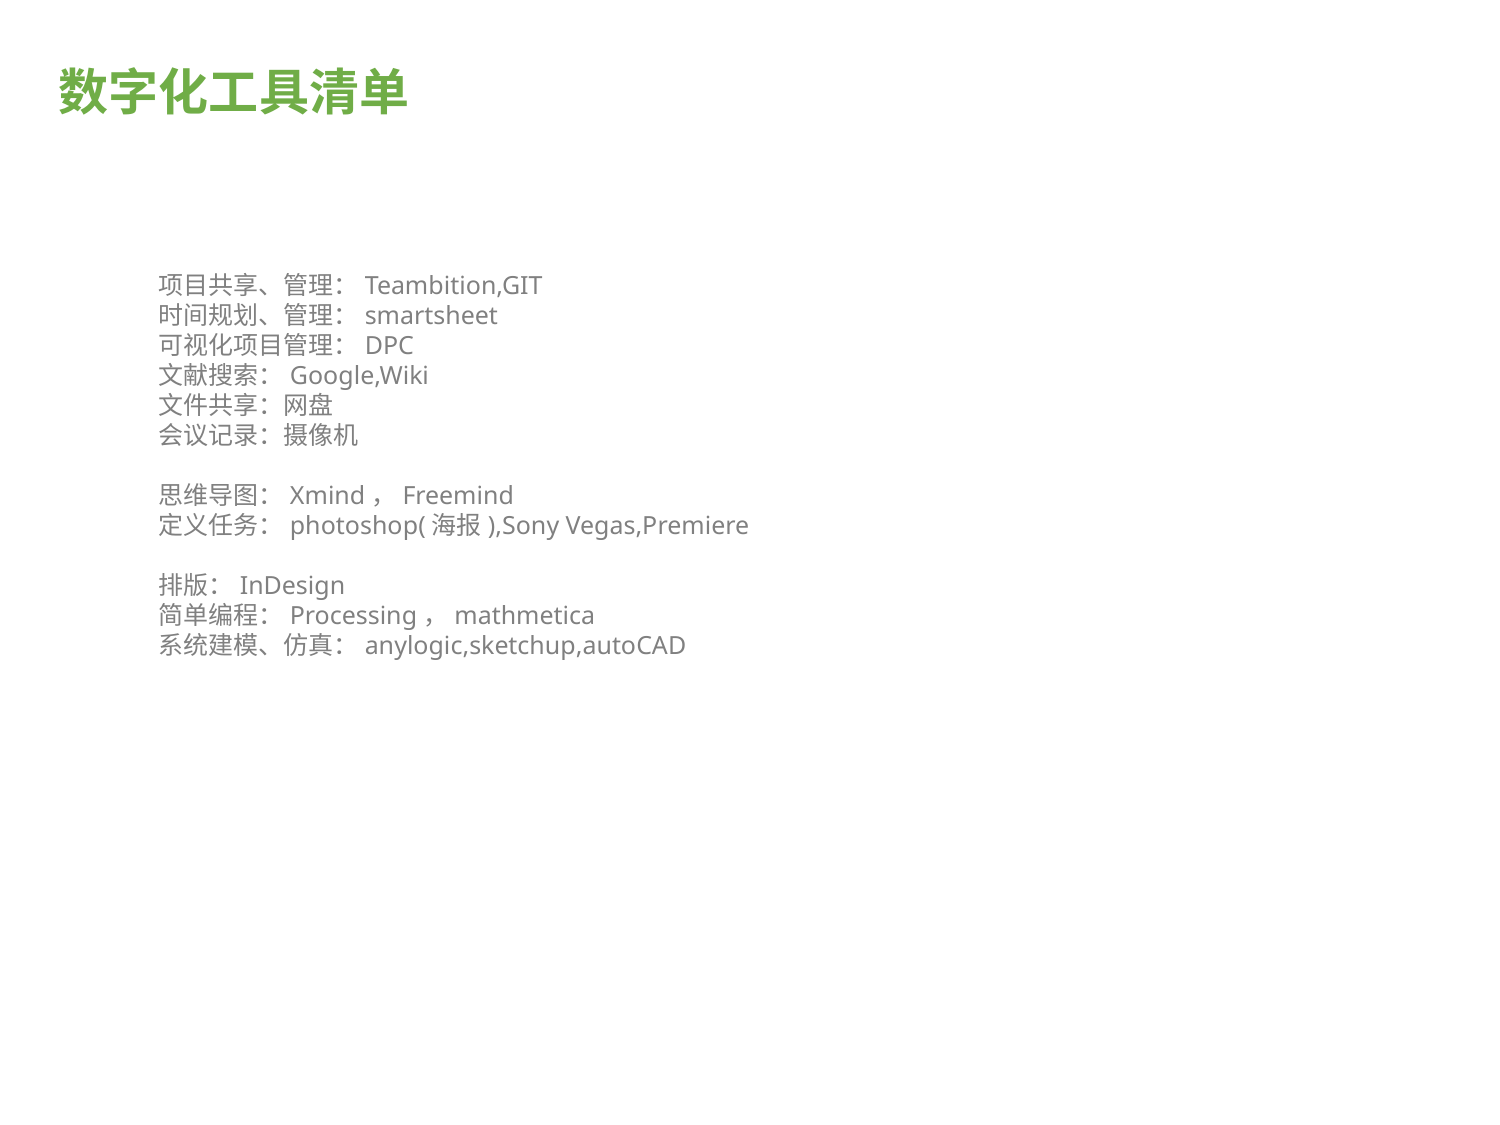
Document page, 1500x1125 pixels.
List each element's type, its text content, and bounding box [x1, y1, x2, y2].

list 项目共享、管理：Teambition,GIT 时间规划、管理：smartsheet 可视化项目管理：DPC 文献搜索：Google,Wiki 文件共享：网盘 会议记录：摄像机 思维导图：Xmind，Freemind 定义任务：photoshop(海报),Sony Vegas,Premiere 排版：InDesign 简单编程：Processing，mathmetica 系统建模、仿真：anylogic,sketchup,autoCAD [143, 262, 1007, 1002]
title 数字化工具清单 [0, 39, 1429, 129]
